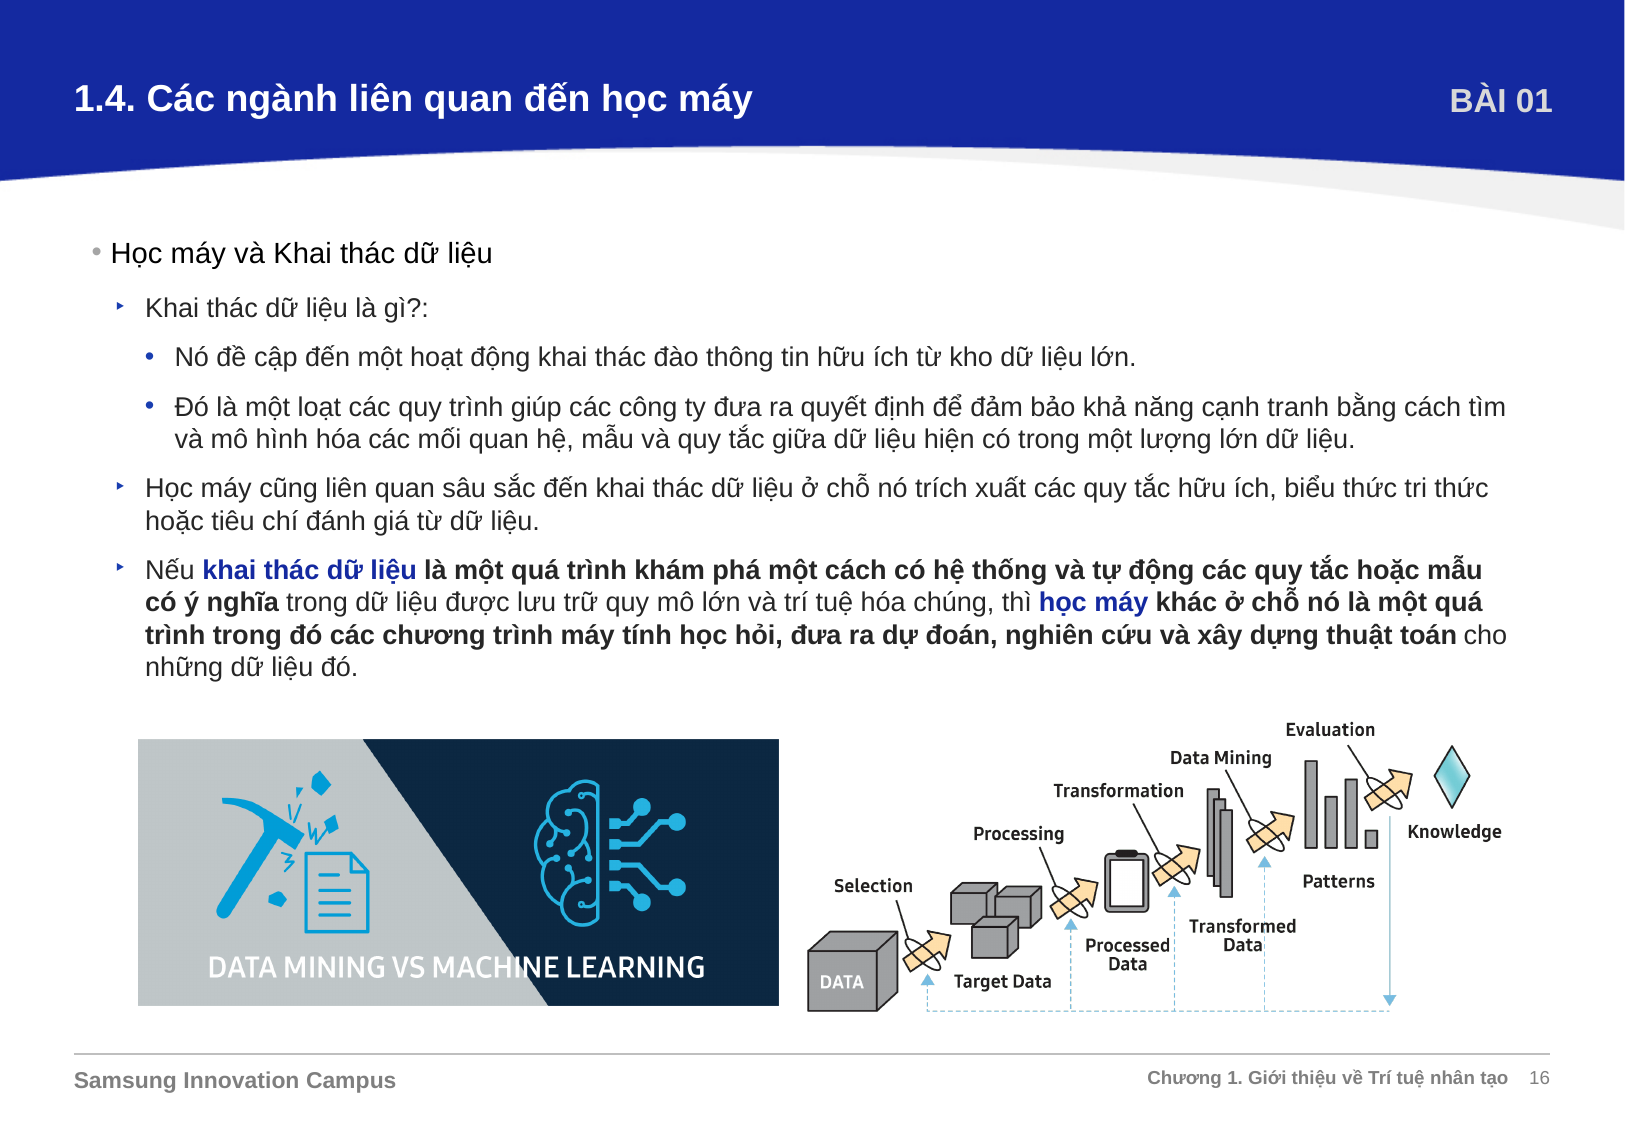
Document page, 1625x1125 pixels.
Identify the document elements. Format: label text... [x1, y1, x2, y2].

text_box Học máy và Khai thác dữ liệu [91, 234, 1598, 270]
text_box Khai thác dữ liệu là gì?: Nó đề cập đến một hoạt động khai thác đào thông tin hữu ích từ kho dữ liệu lớn. Đó là một loạt các quy trình giúp các công ty đưa ra quyết định để đảm bảo khả năng cạnh tranh bằng cách tìm và mô hình hóa các mối quan hệ, mẫu và quy tắc giữa dữ liệu hiện có trong một lượng lớn dữ liệu. Học máy cũng liên quan sâu sắc đến khai thác dữ liệu ở chỗ nó trích xuất các quy tắc hữu ích, biểu thức tri thức hoặc tiêu chí đánh giá từ dữ liệu. Nếu khai thác dữ liệu là một quá trình khám phá một cách có hệ thống và tự động các quy tắc hoặc mẫu có ý nghĩa trong dữ liệu được lưu trữ quy mô lớn và trí tuệ hóa chúng, thì học máy khác ở chỗ nó là một quá trình trong đó các chương trình máy tính học hỏi, đưa ra dự đoán, nghiên cứu và xây dựng thuật toán cho những dữ liệu đó. [115, 278, 1532, 694]
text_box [73, 73, 1554, 120]
picture [0, 0, 1625, 1125]
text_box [138, 719, 1502, 1012]
